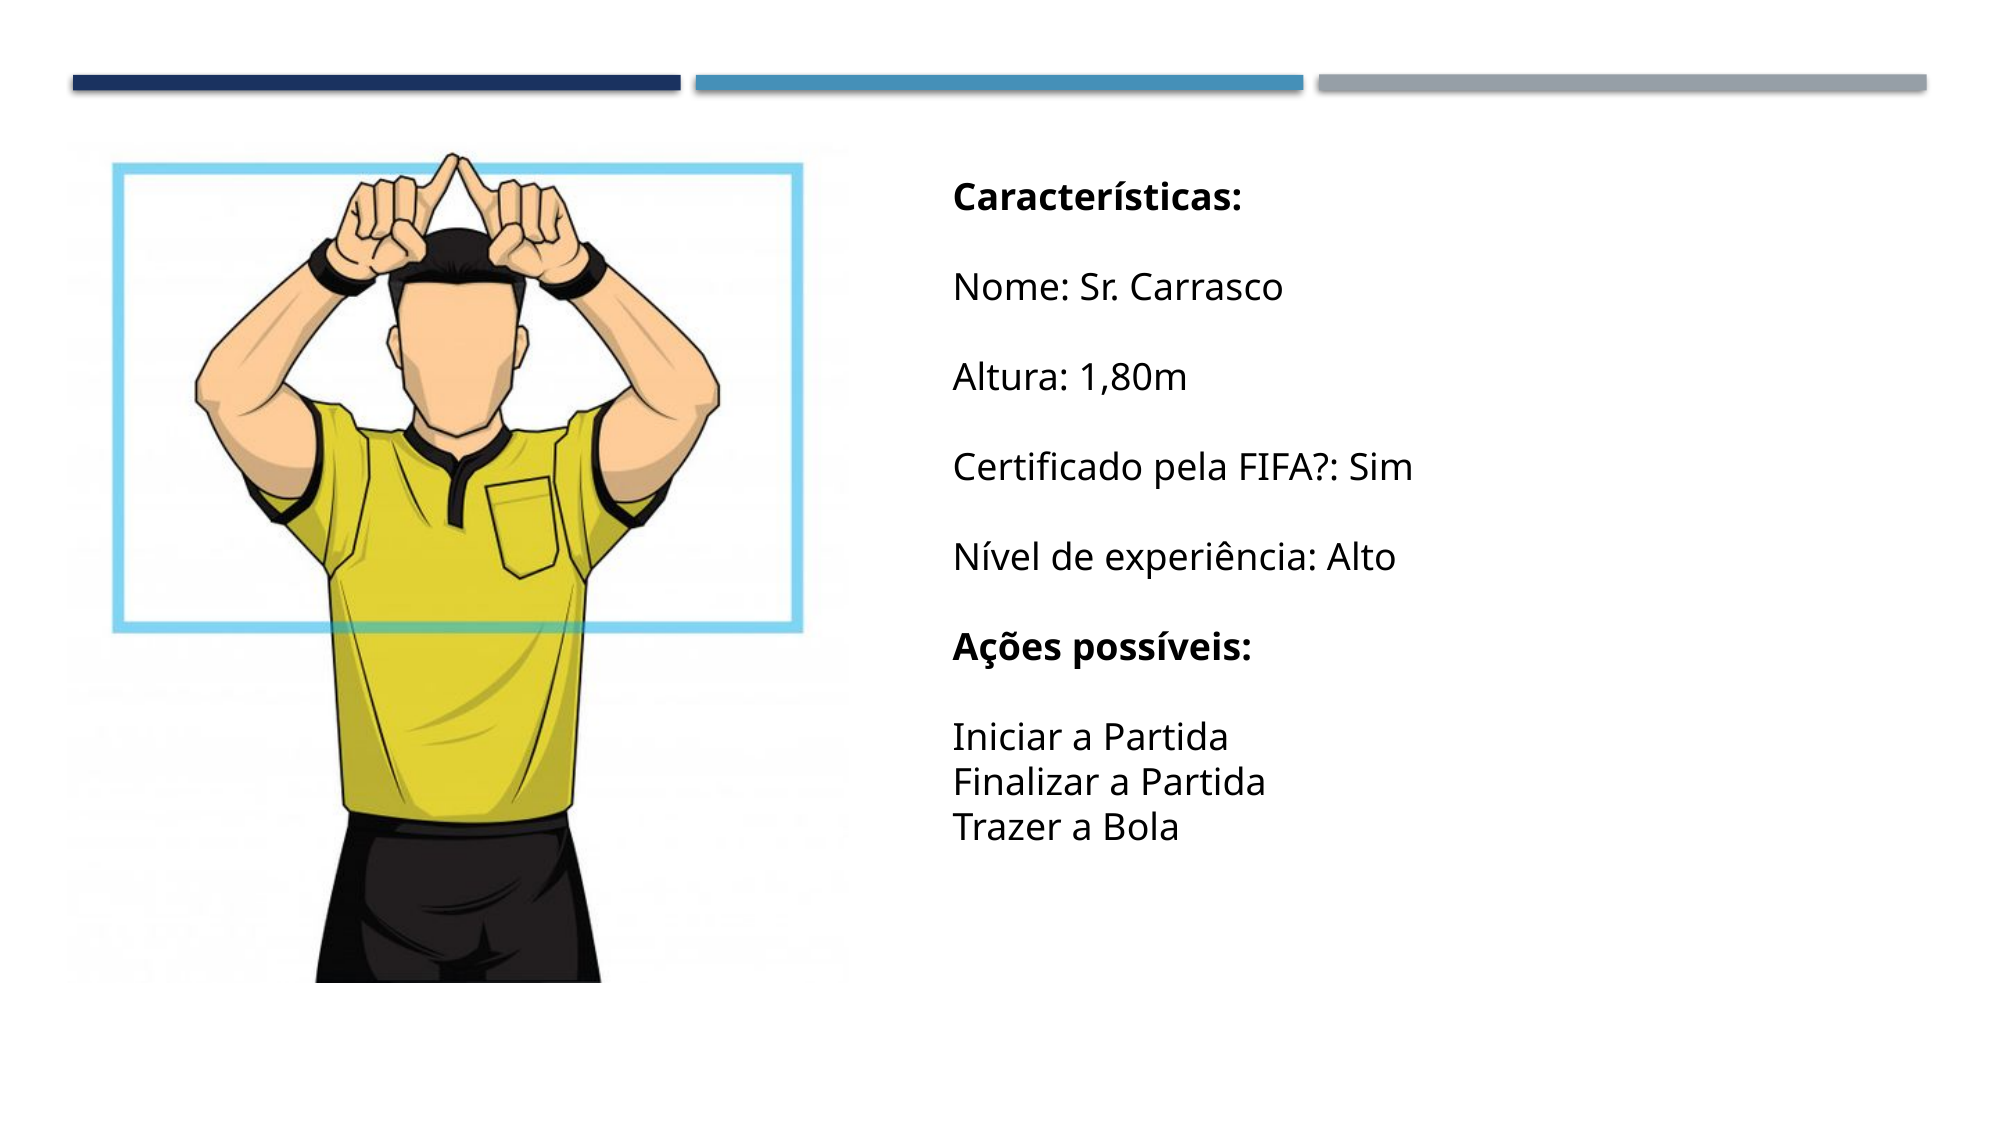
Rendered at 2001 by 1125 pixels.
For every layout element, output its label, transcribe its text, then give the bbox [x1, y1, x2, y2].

picture [67, 142, 849, 983]
text_box Características: Nome: Sr. Carrasco Altura: 1,80m Certificado pela FIFA?: Sim Nível de experiência: Alto Ações possíveis: Iniciar a Partida Finalizar a Partida Trazer a Bola [937, 165, 1902, 856]
